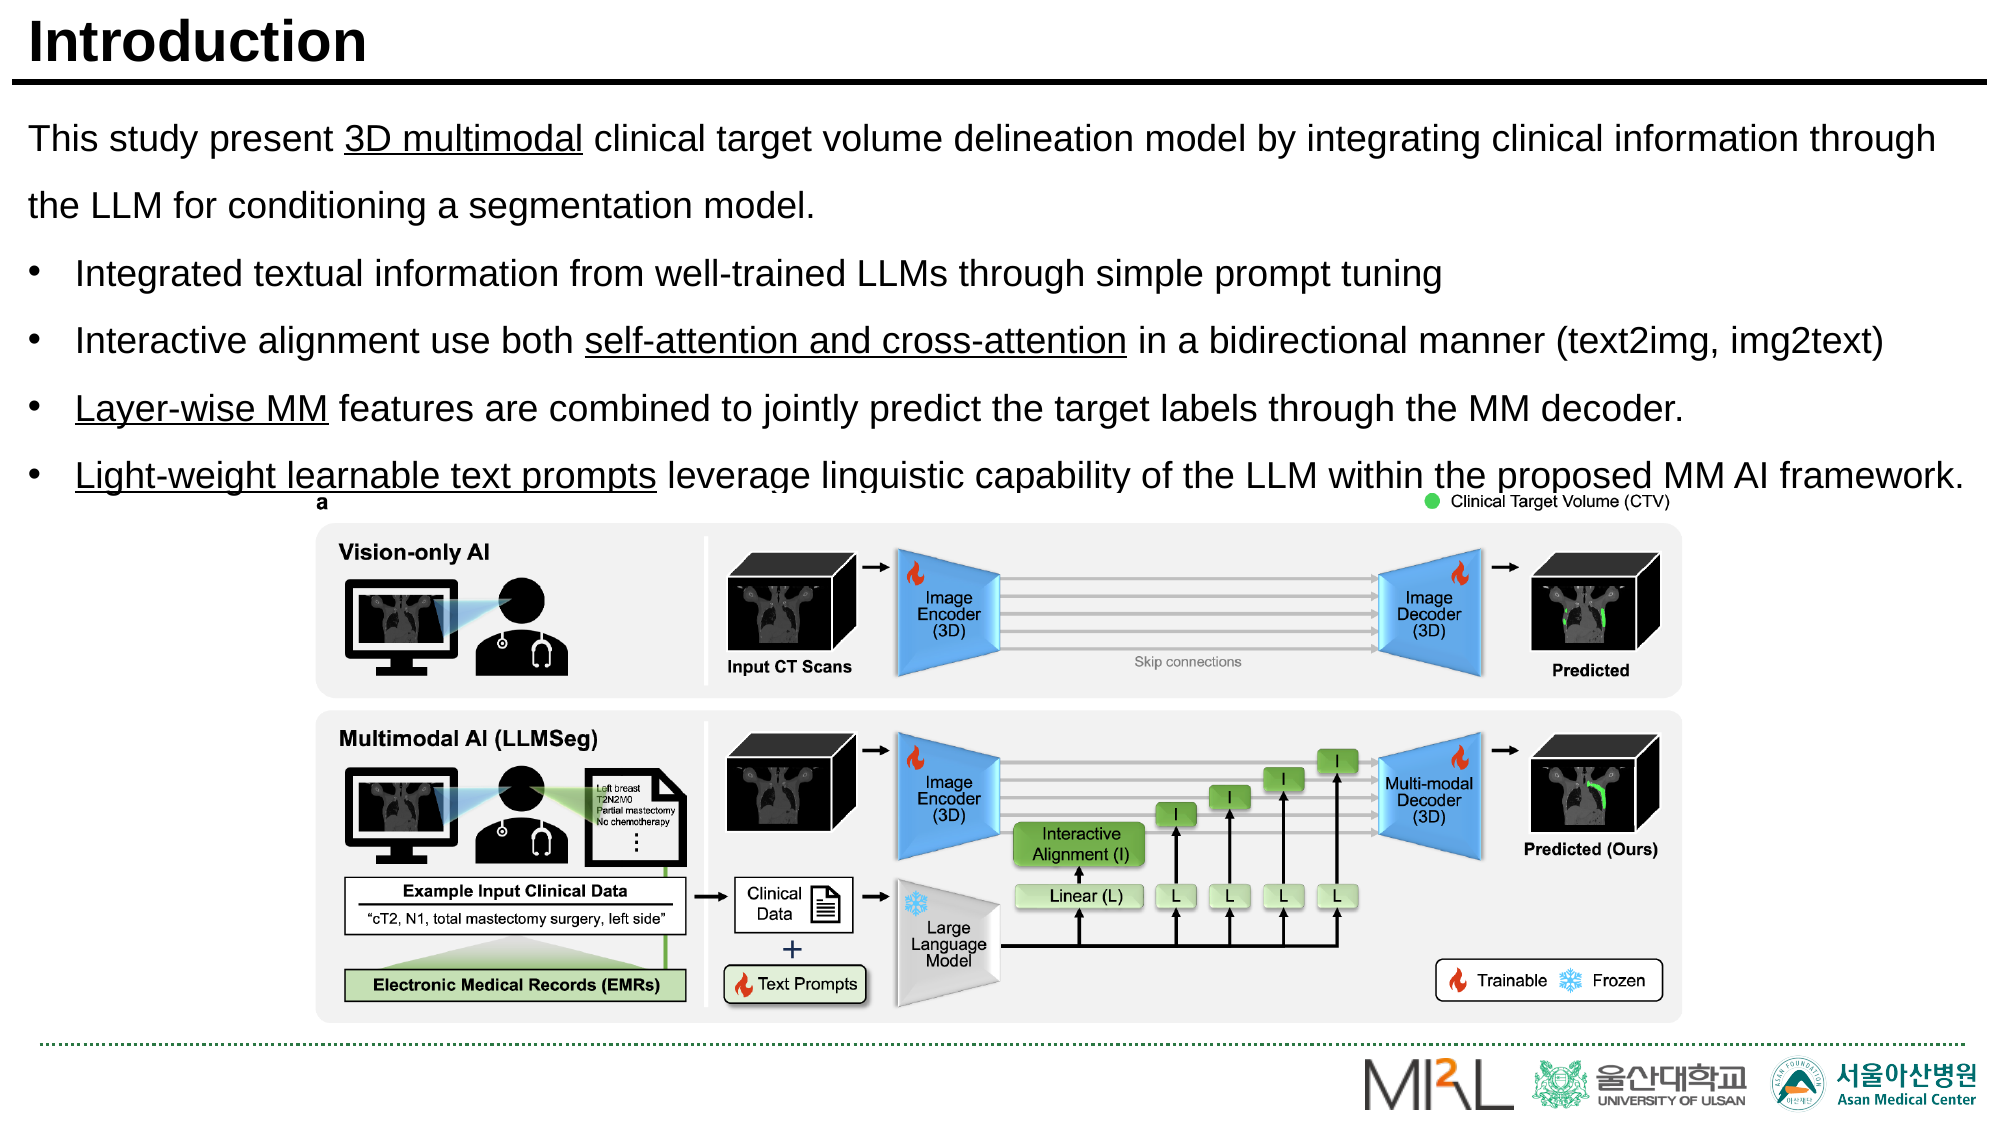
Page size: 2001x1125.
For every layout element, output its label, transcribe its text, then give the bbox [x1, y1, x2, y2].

picture [315, 493, 1683, 1031]
picture [1364, 1057, 1515, 1110]
picture [1528, 1057, 1749, 1110]
picture [1764, 1052, 1986, 1115]
text_box This study present 3D multimodal clinical target volume delineation model by integrating clinical information through the LLM for conditioning a segmentation model. Integrated textual information from well-trained LLMs through simple prompt tuning Interactive alignment use both self-attention and cross-attention in a bidirectional manner (text2img, img2text) Layer-wise MM features are combined to jointly predict the target labels through the MM decoder. Light-weight learnable text prompts leverage linguistic capability of the LLM within the proposed MM AI framework. [13, 83, 1985, 1044]
text_box Introduction [13, 1, 1985, 83]
